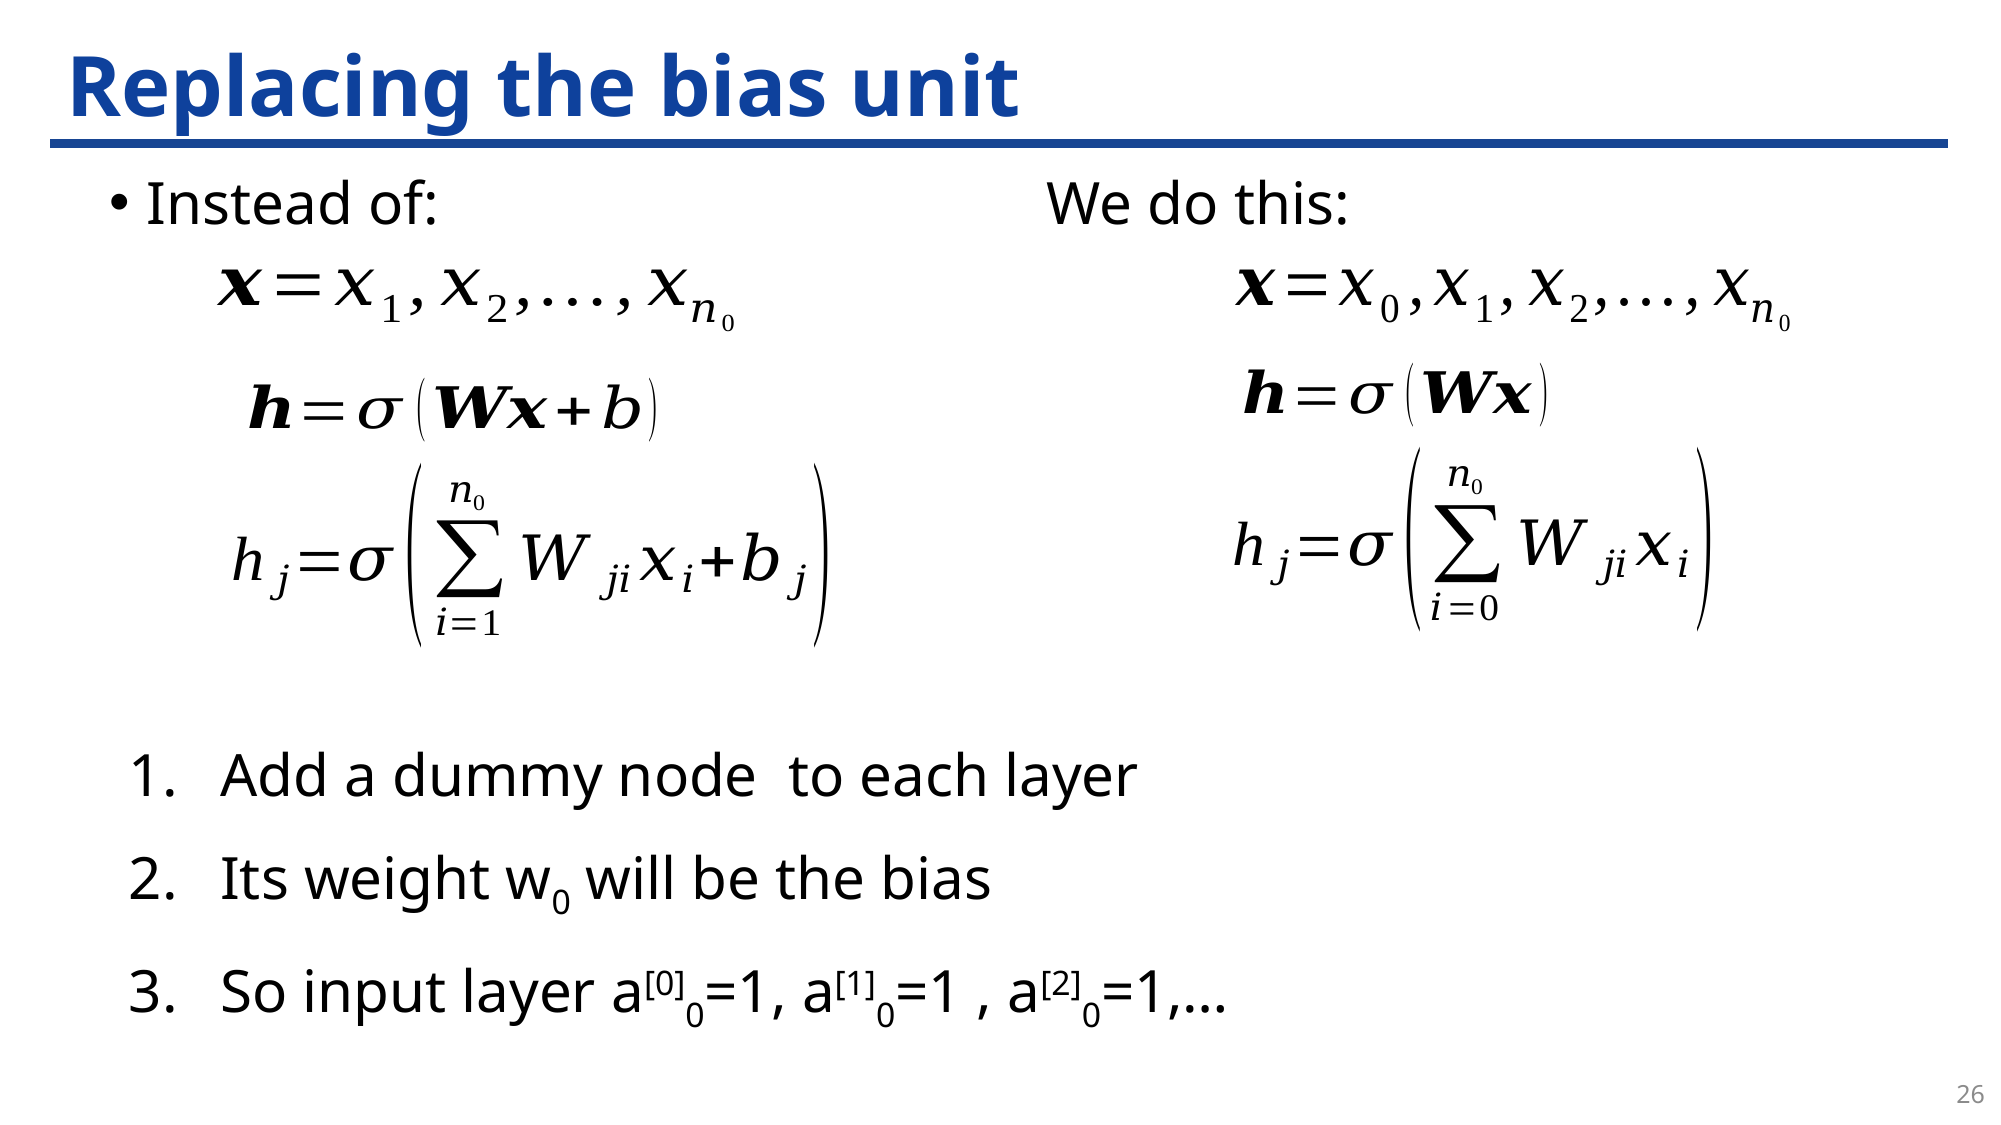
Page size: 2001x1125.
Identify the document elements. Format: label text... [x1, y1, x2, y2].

slide_number 26 [1899, 1065, 2000, 1125]
title Replacing the bias unit [51, 39, 1947, 140]
list Instead of: We do this: [94, 158, 1827, 675]
